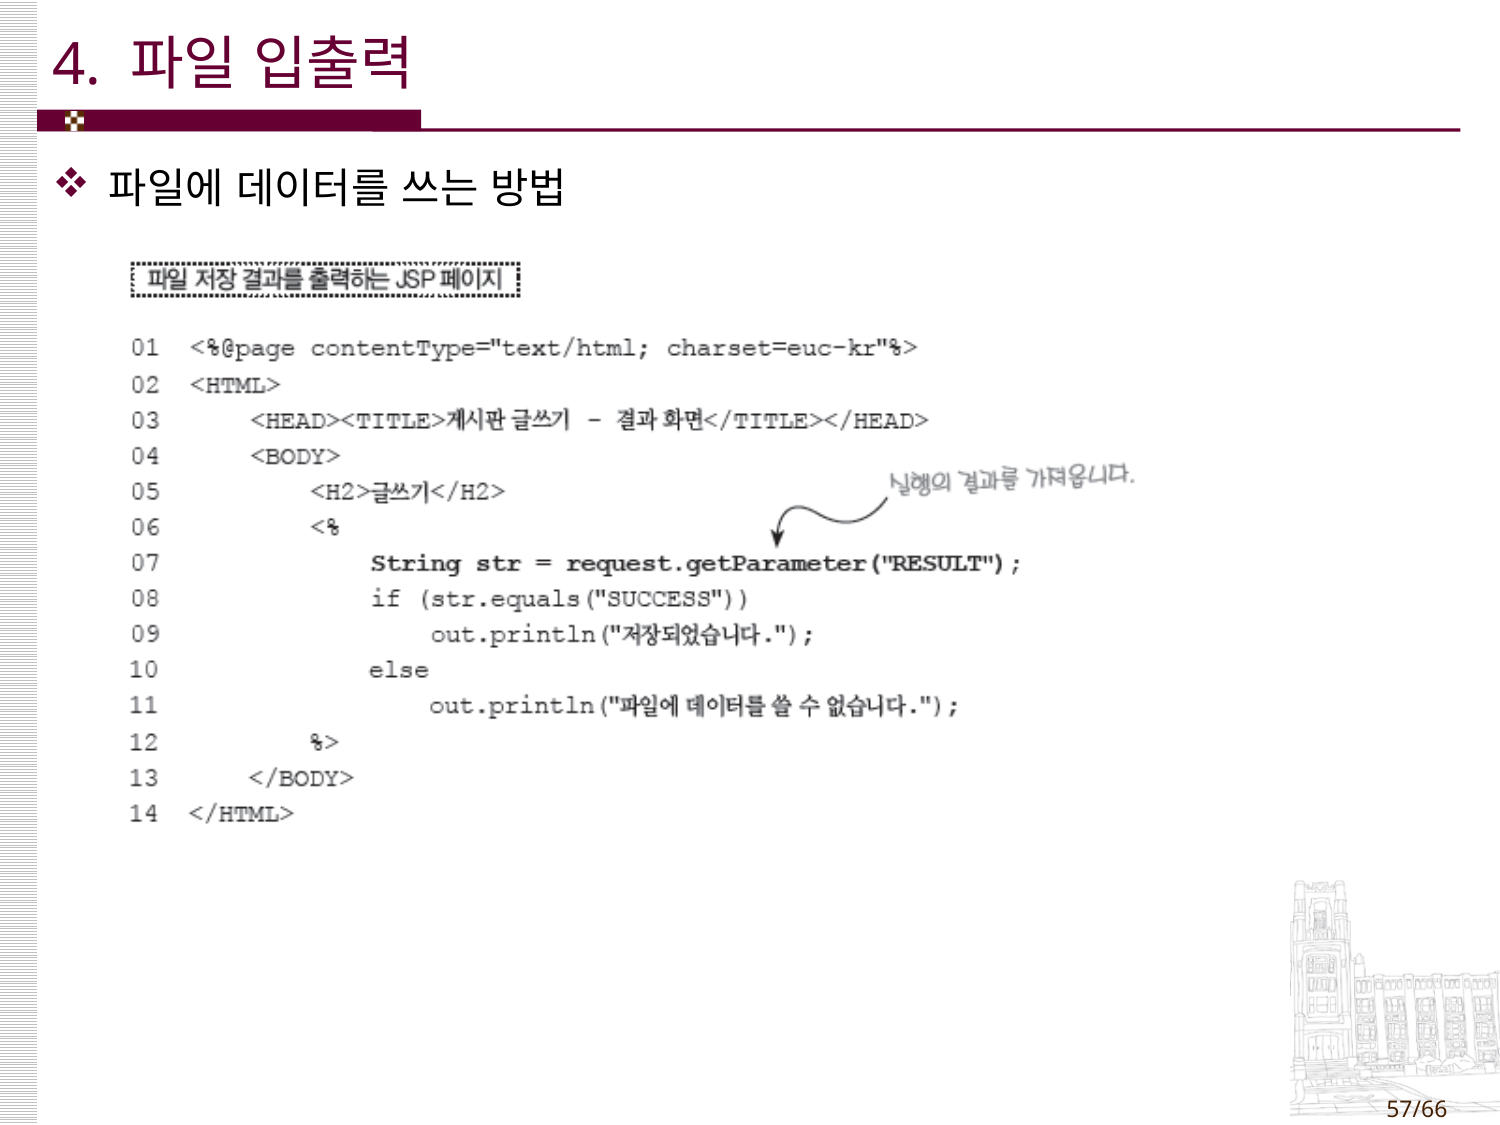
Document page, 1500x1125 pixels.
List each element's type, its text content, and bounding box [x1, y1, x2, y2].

picture [112, 249, 1188, 838]
list 파일에 데이터를 쓰는 방법 [37, 154, 1463, 1093]
title 4. 파일 입출력 [36, 13, 1426, 109]
picture [65, 111, 84, 131]
picture [1290, 874, 1500, 1125]
